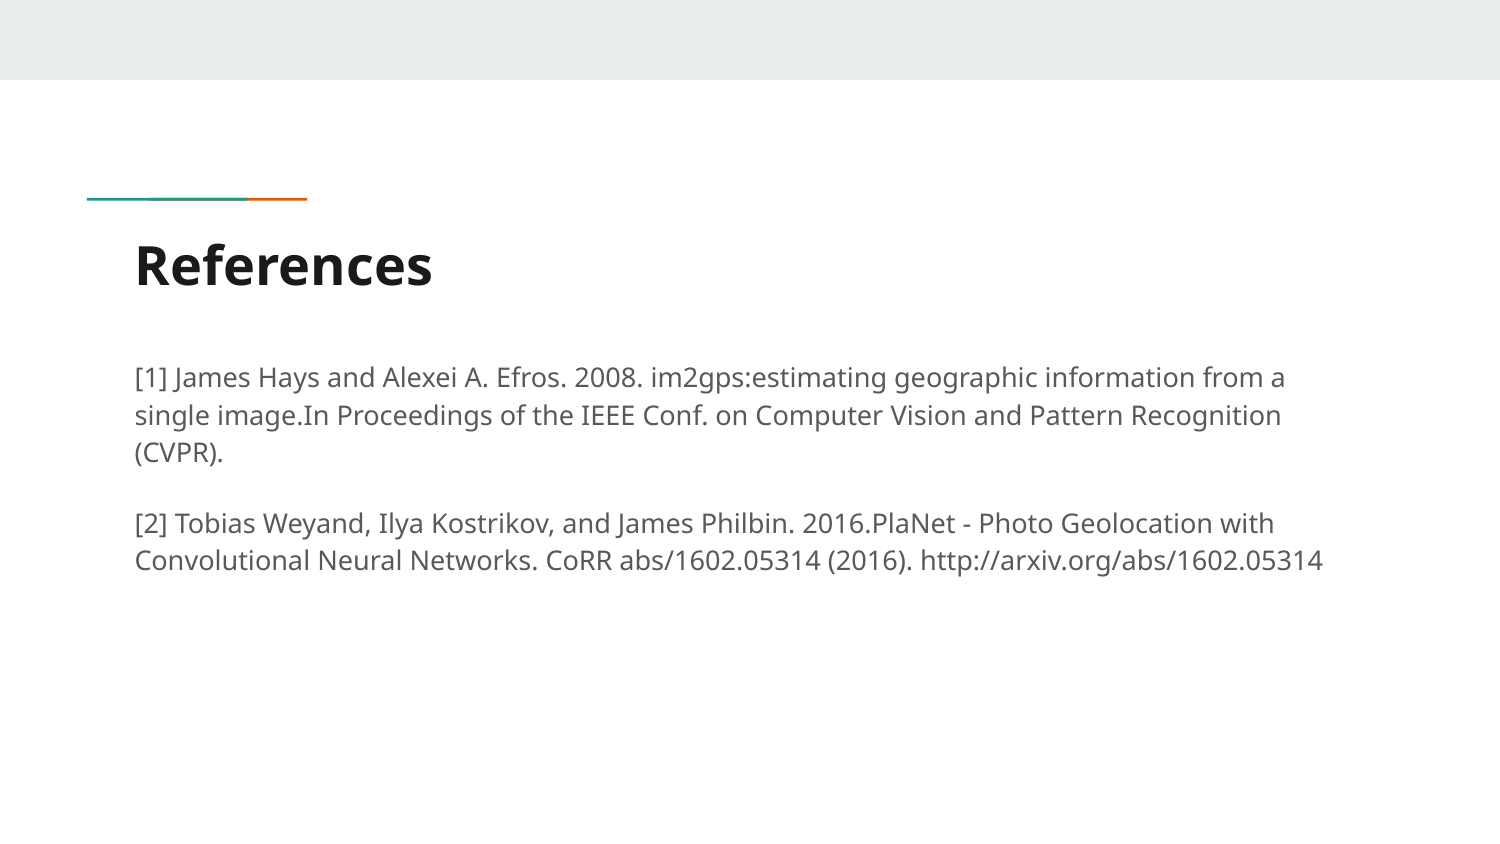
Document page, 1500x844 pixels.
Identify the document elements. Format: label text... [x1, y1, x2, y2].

title References [119, 216, 1381, 305]
list [1] James Hays and Alexei A. Efros. 2008. im2gps:estimating geographic information from a single image.In Proceedings of the IEEE Conf. on Computer Vision and Pattern Recognition (CVPR). [2] Tobias Weyand, Ilya Kostrikov, and James Philbin. 2016.PlaNet - Photo Geolocation with Convolutional Neural Networks. CoRR abs/1602.05314 (2016). http://arxiv.org/abs/1602.05314 [119, 341, 1381, 712]
